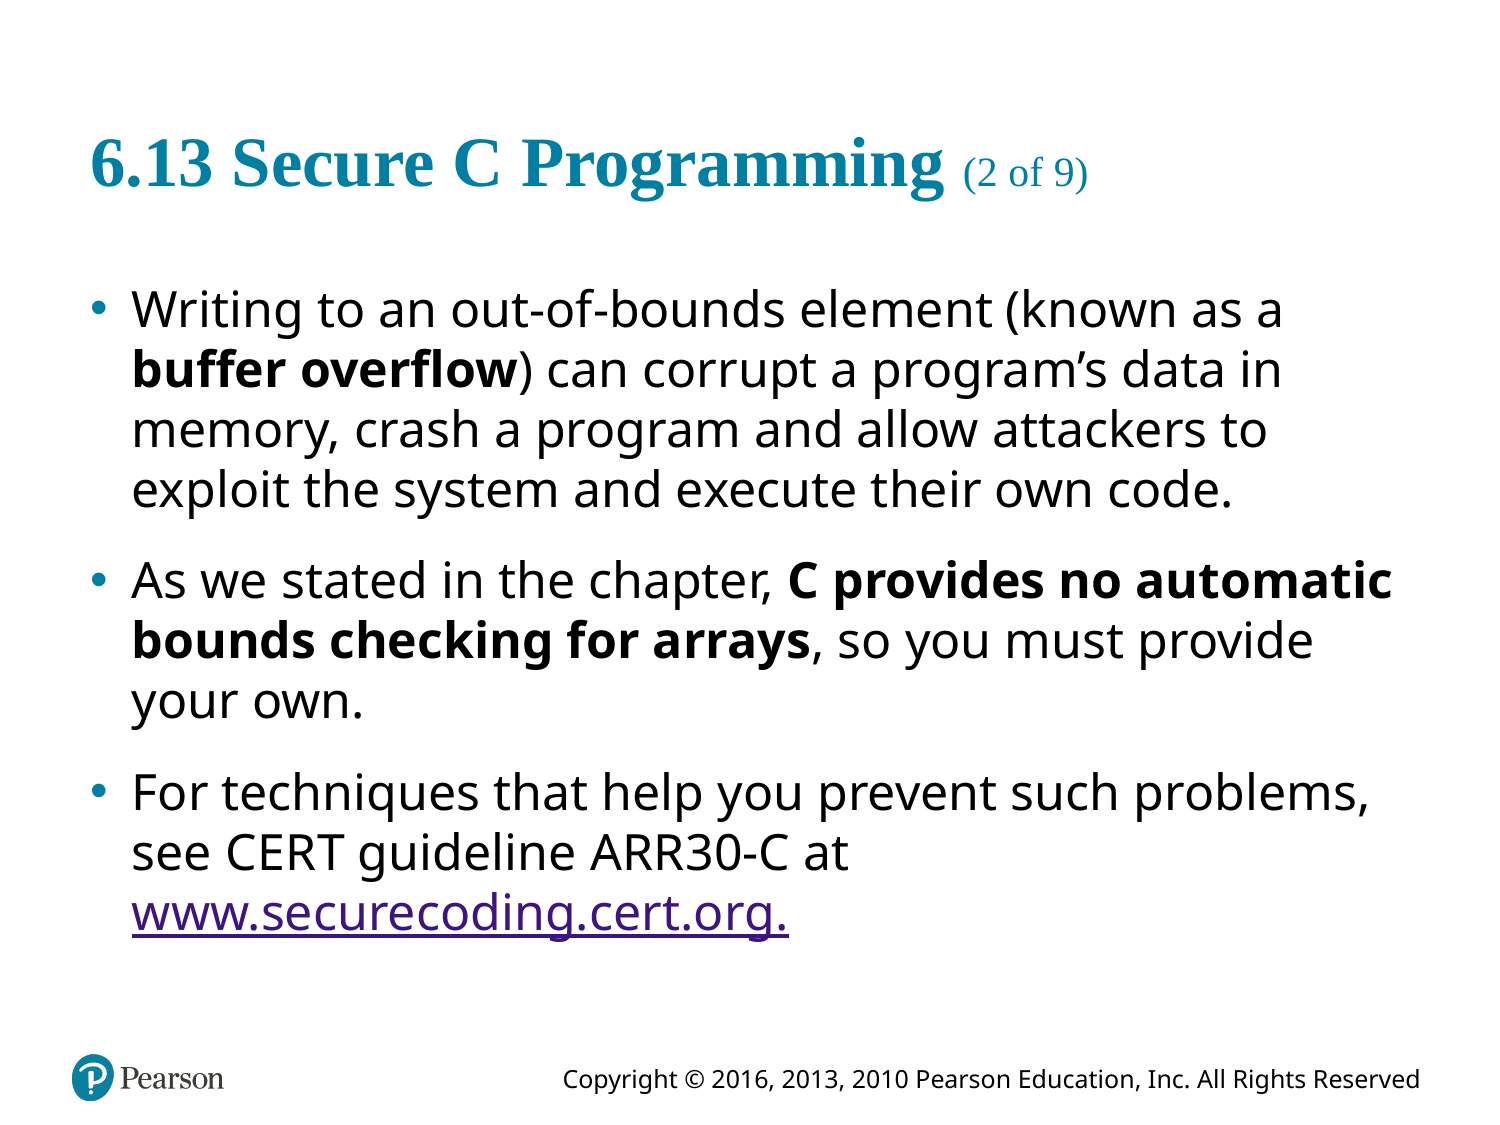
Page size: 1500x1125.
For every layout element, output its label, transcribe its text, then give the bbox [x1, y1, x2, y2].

picture [72, 1087, 83, 1101]
picture [72, 1054, 88, 1070]
list Writing to an out-of-bounds element (known as a buffer overflow) can corrupt a program’s data in memory, crash a program and allow attackers to exploit the system and execute their own code. As we stated in the chapter, C provides no automatic bounds checking for arrays, so you must provide your own. For techniques that help you prevent such problems, see C E R T guideline A R R 3 0-C at www.securecoding.cert.org. [75, 262, 1425, 964]
title 6.13 Secure C Programming (2 of 9) [75, 0, 1425, 216]
picture [80, 1063, 106, 1088]
picture [98, 1054, 224, 1101]
